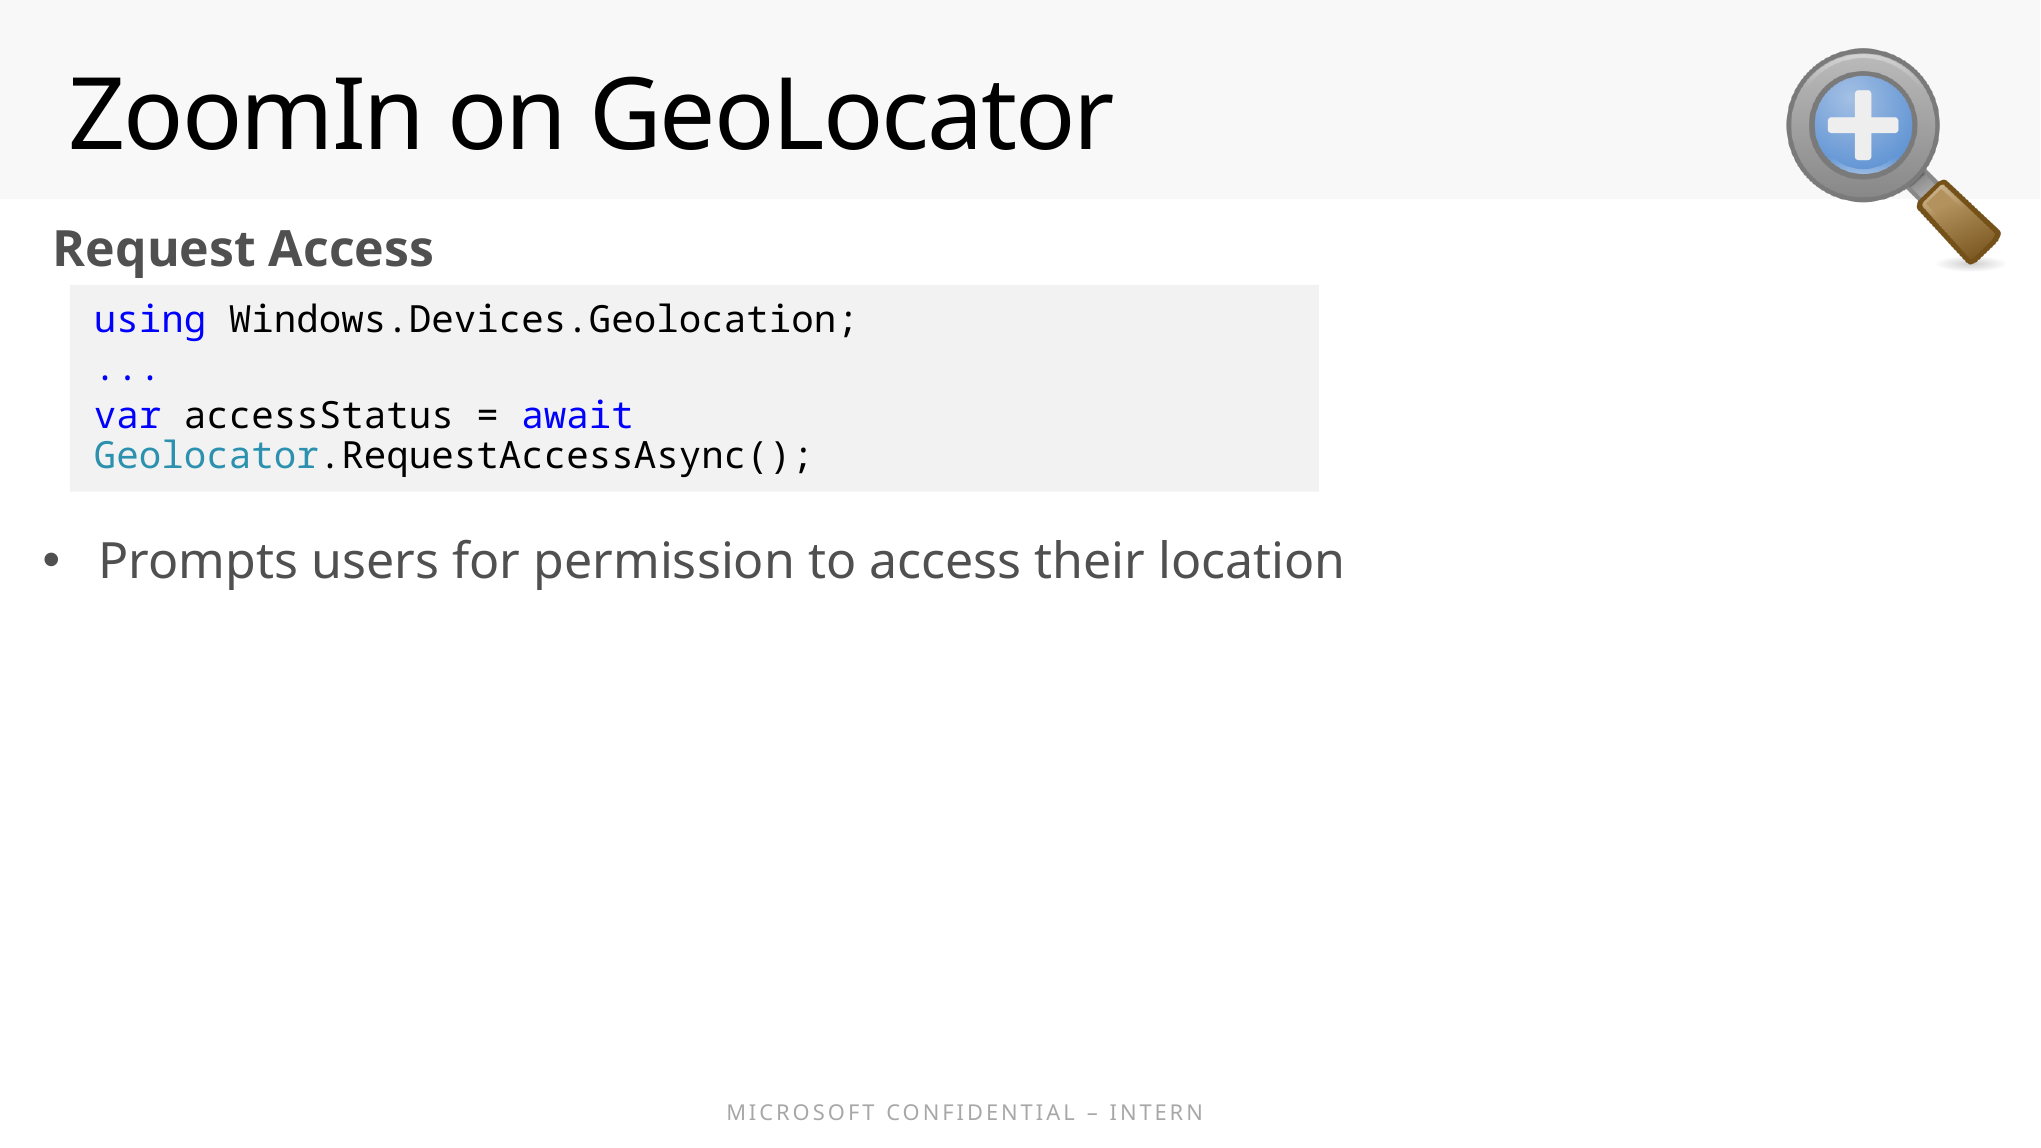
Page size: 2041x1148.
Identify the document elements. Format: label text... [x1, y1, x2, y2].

text_box using Windows.Devices.Geolocation; ... var accessStatus = await Geolocator.RequestAccessAsync(); [69, 284, 1319, 492]
text_box [0, 0, 2041, 200]
picture [1785, 48, 2008, 272]
text_box Request Access [22, 198, 464, 301]
title ZoomIn on GeoLocator [45, 48, 1785, 199]
text_box Prompts users for permission to access their location [12, 511, 1377, 613]
